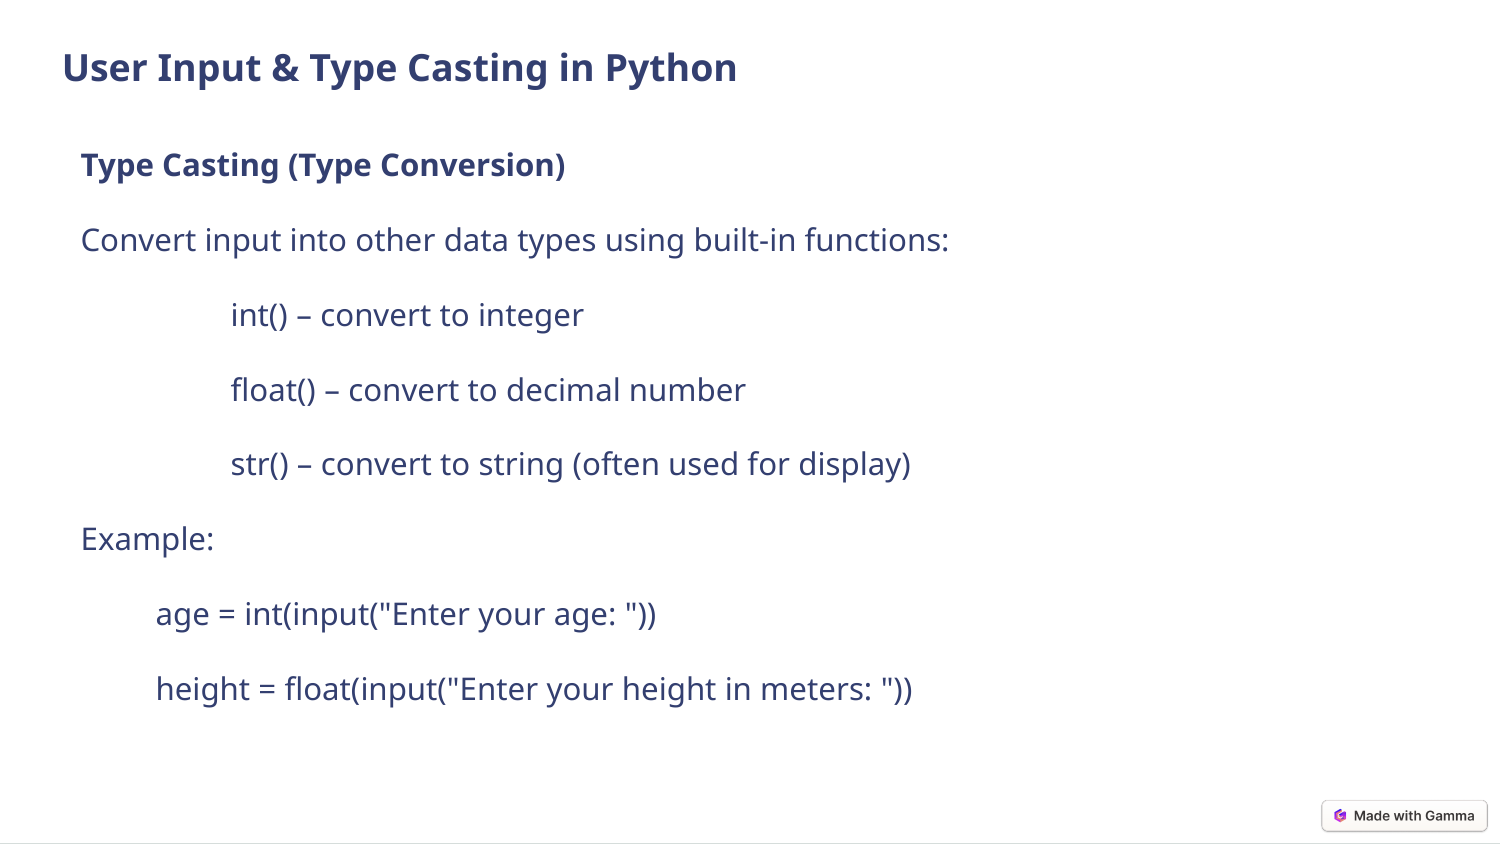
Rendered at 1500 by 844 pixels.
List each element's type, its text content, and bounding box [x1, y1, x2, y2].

text_box Type Casting (Type Conversion) Convert input into other data types using built-in functions: int() – convert to integer float() – convert to decimal number str() – convert to string (often used for display) Example: age = int(input("Enter your age: ")) height = float(input("Enter your height in meters: ")) [71, 140, 1405, 809]
picture [1316, 794, 1493, 837]
text_box User Input & Type Casting in Python [61, 33, 1203, 113]
